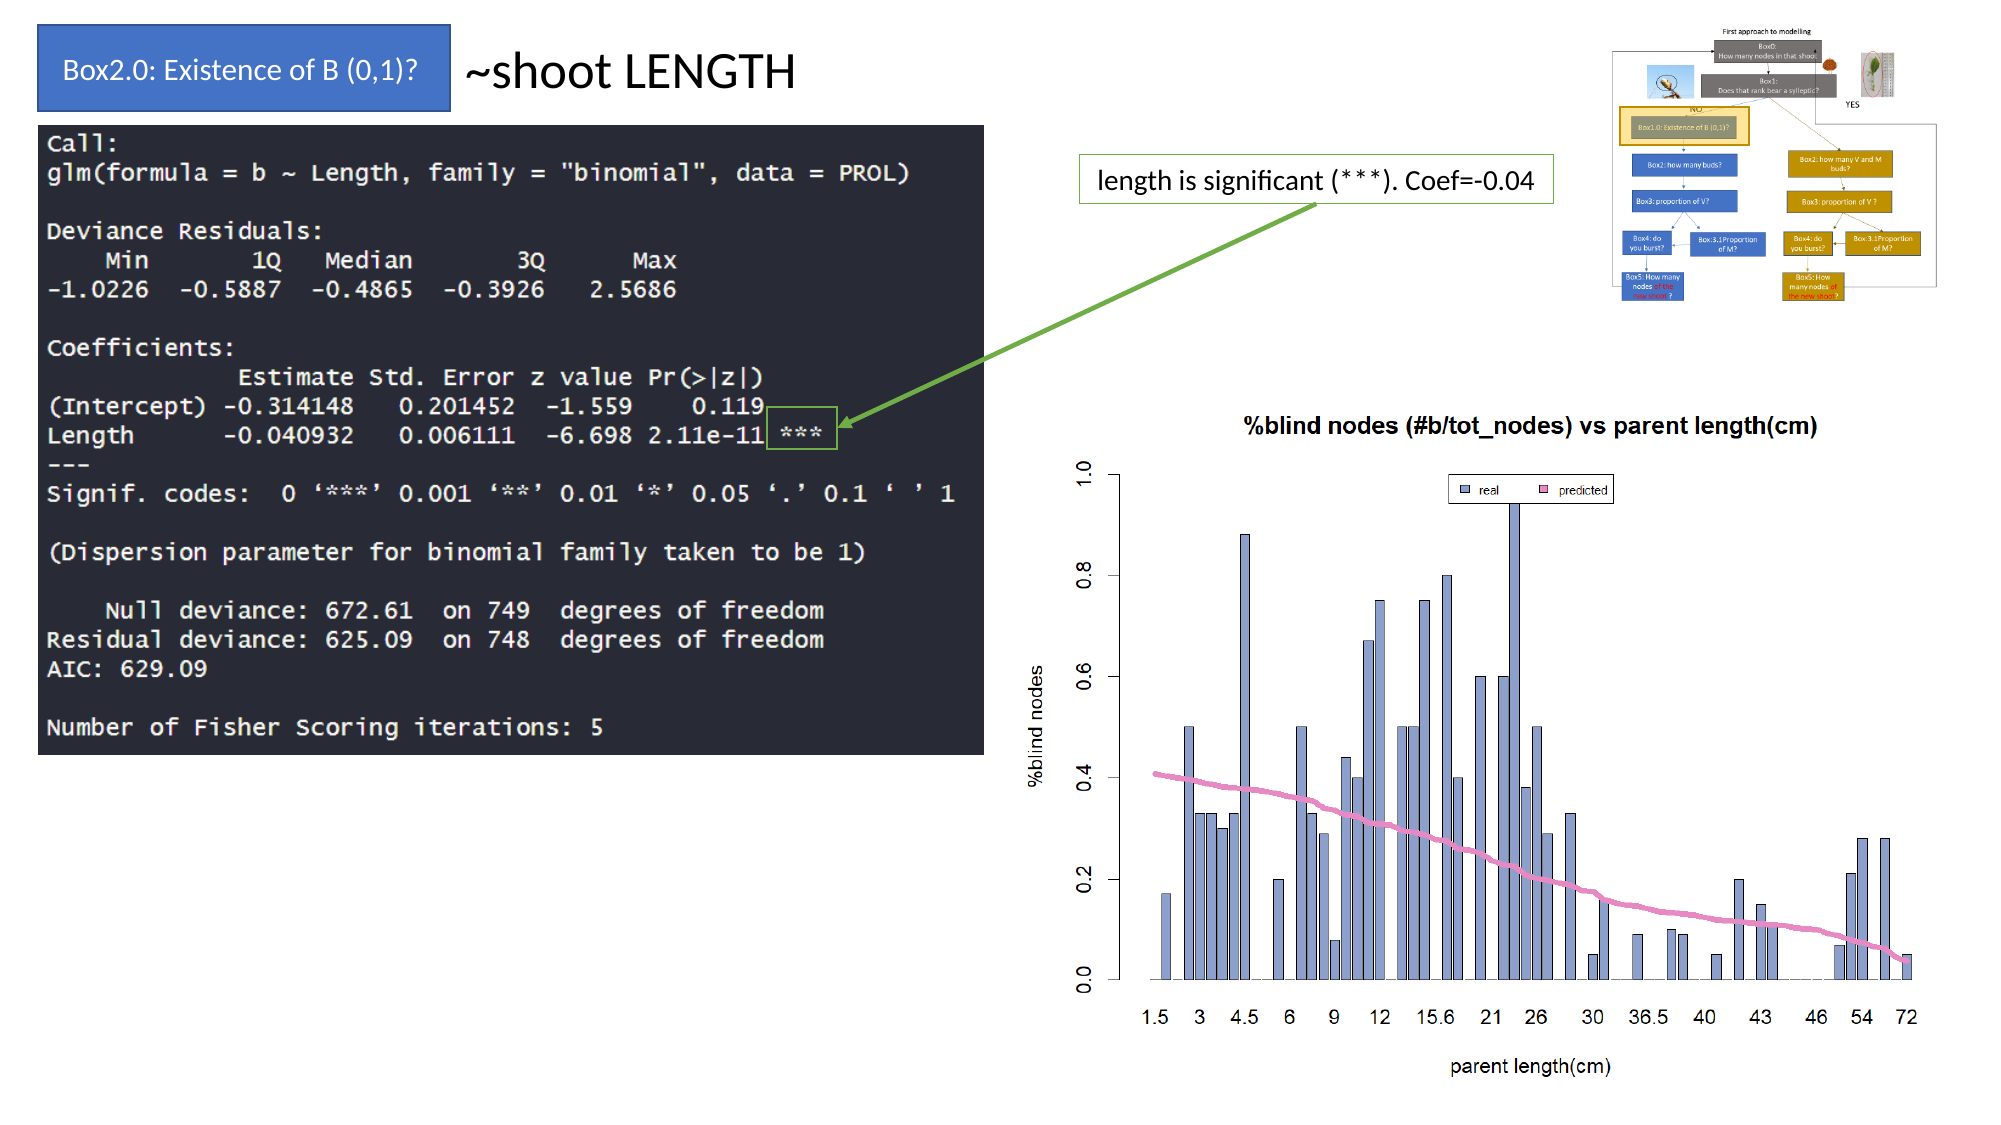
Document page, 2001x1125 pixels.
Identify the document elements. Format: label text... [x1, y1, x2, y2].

text_box ~shoot LENGTH [450, 28, 1044, 107]
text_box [837, 204, 1317, 428]
text_box length is significant (***). Coef=-0.04 [1079, 154, 1554, 204]
picture [1581, 21, 1962, 307]
picture [38, 125, 984, 755]
picture [1020, 374, 1993, 1104]
text_box Box2.0: Existence of B (0,1)? [37, 24, 451, 112]
